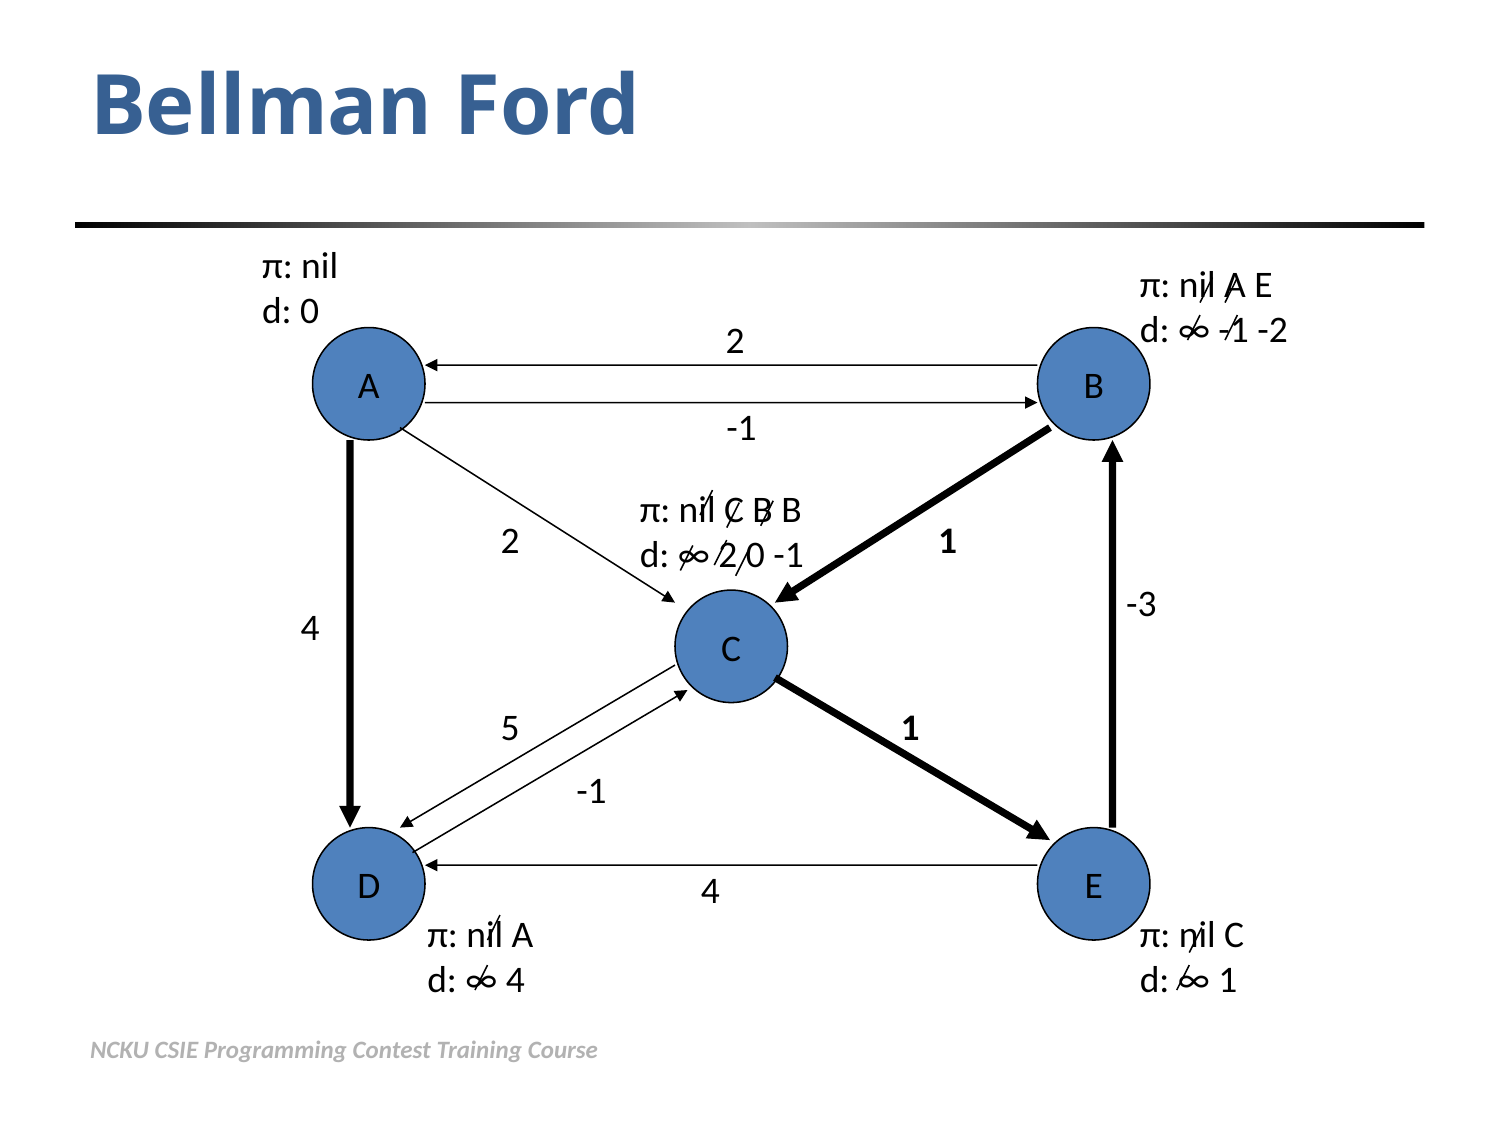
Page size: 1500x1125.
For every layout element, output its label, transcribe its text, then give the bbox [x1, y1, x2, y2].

text_box -1 [711, 396, 772, 456]
text_box [907, 756, 1051, 841]
text_box π: nil C B B d: ∞ 2 0 -1 [624, 477, 875, 583]
text_box [399, 756, 522, 828]
text_box π: nil A E d: ∞ -1 -2 [1124, 252, 1350, 358]
text_box 1 [885, 696, 935, 756]
text_box B [1037, 327, 1150, 441]
text_box [343, 440, 357, 828]
text_box E [1037, 827, 1150, 941]
text_box [772, 396, 1038, 409]
text_box 2 [710, 308, 760, 369]
text_box [424, 358, 710, 372]
text_box [644, 583, 676, 603]
text_box 4 [685, 858, 735, 919]
title Bellman Ford [75, 45, 1425, 157]
text_box [424, 858, 685, 872]
text_box -1 [561, 758, 622, 819]
text_box C [675, 590, 788, 703]
text_box π: nil C d: ∞ 1 [1125, 902, 1375, 1008]
text_box 5 [485, 696, 535, 756]
text_box D [312, 827, 426, 941]
text_box [774, 583, 806, 603]
text_box 1 [923, 508, 973, 569]
text_box 2 [485, 508, 535, 569]
text_box π: nil d: 0 [247, 233, 375, 339]
text_box -3 [1111, 571, 1172, 631]
text_box A [312, 327, 426, 441]
text_box π: nil A d: ∞ 4 [412, 902, 588, 1008]
text_box [572, 690, 688, 758]
text_box 4 [285, 596, 335, 656]
text_box [1106, 440, 1119, 571]
slide_number NCKU CSIE Programming Contest Training Course [75, 1018, 750, 1079]
